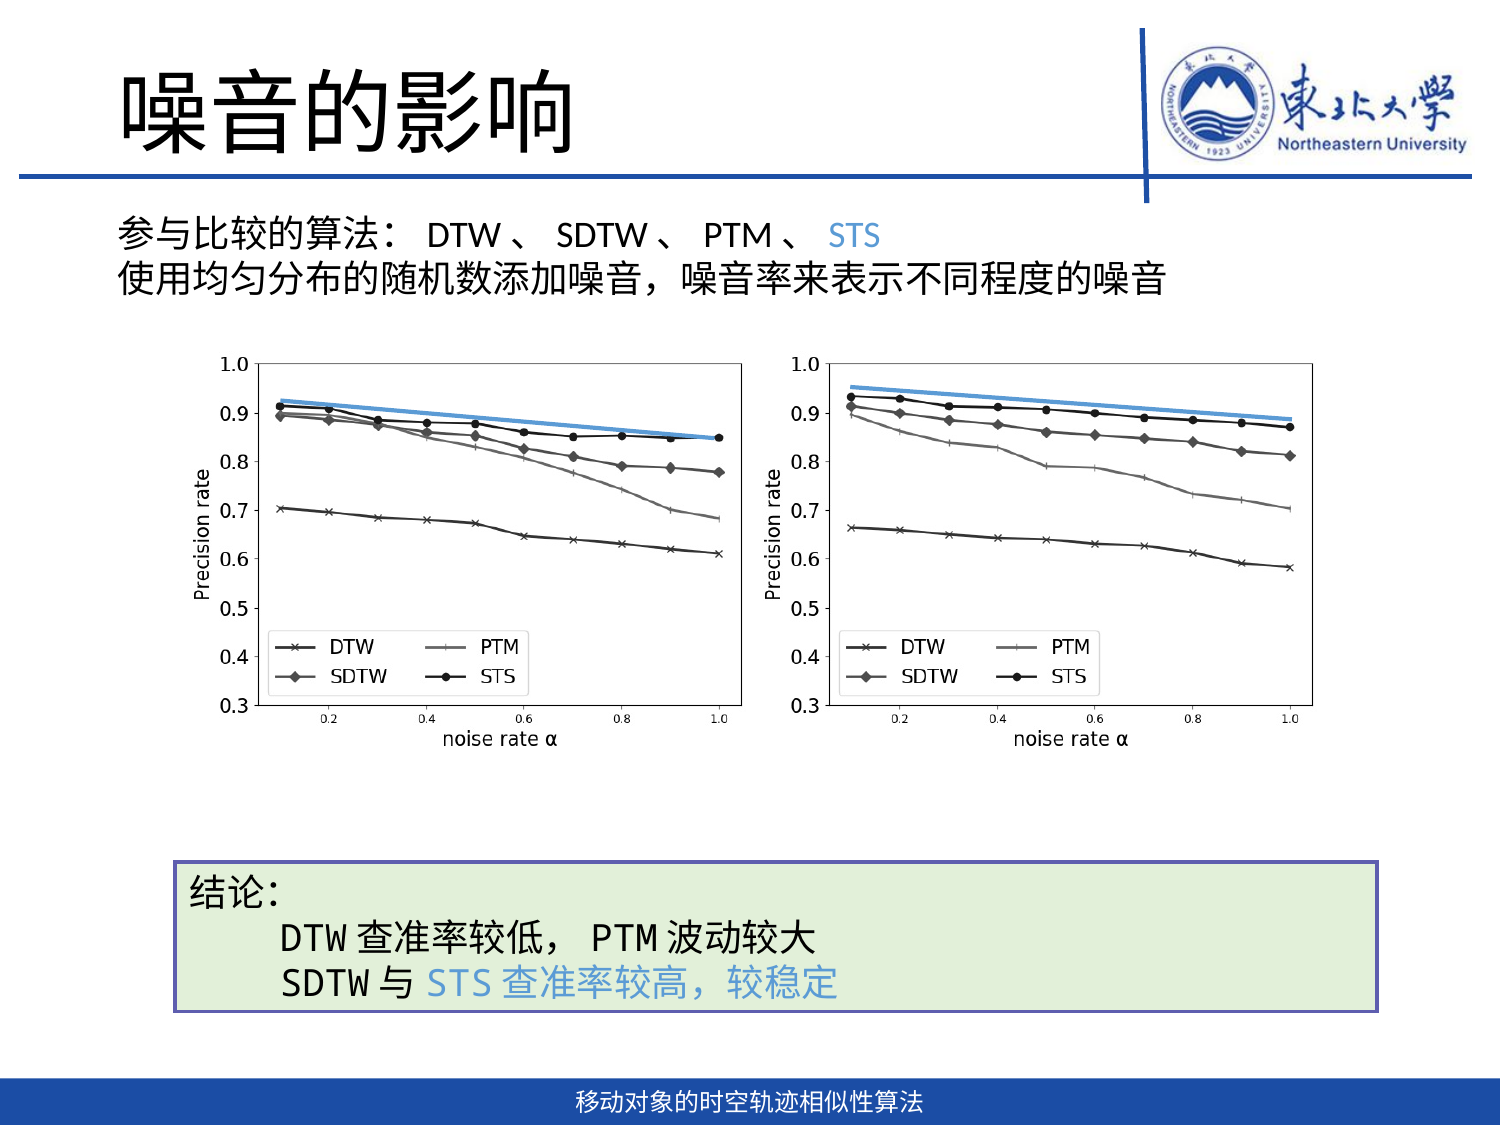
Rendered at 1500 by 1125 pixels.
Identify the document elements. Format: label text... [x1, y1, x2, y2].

text_box 移动对象的时空轨迹相似性算法 [0, 1077, 1500, 1125]
picture [762, 351, 1317, 767]
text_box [18, 28, 1475, 204]
picture [191, 351, 746, 767]
text_box 结论： DTW查准率较低，PTM波动较大 SDTW与STS查准率较高，较稳定 [175, 861, 1377, 1012]
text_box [850, 386, 1292, 420]
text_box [280, 400, 715, 439]
